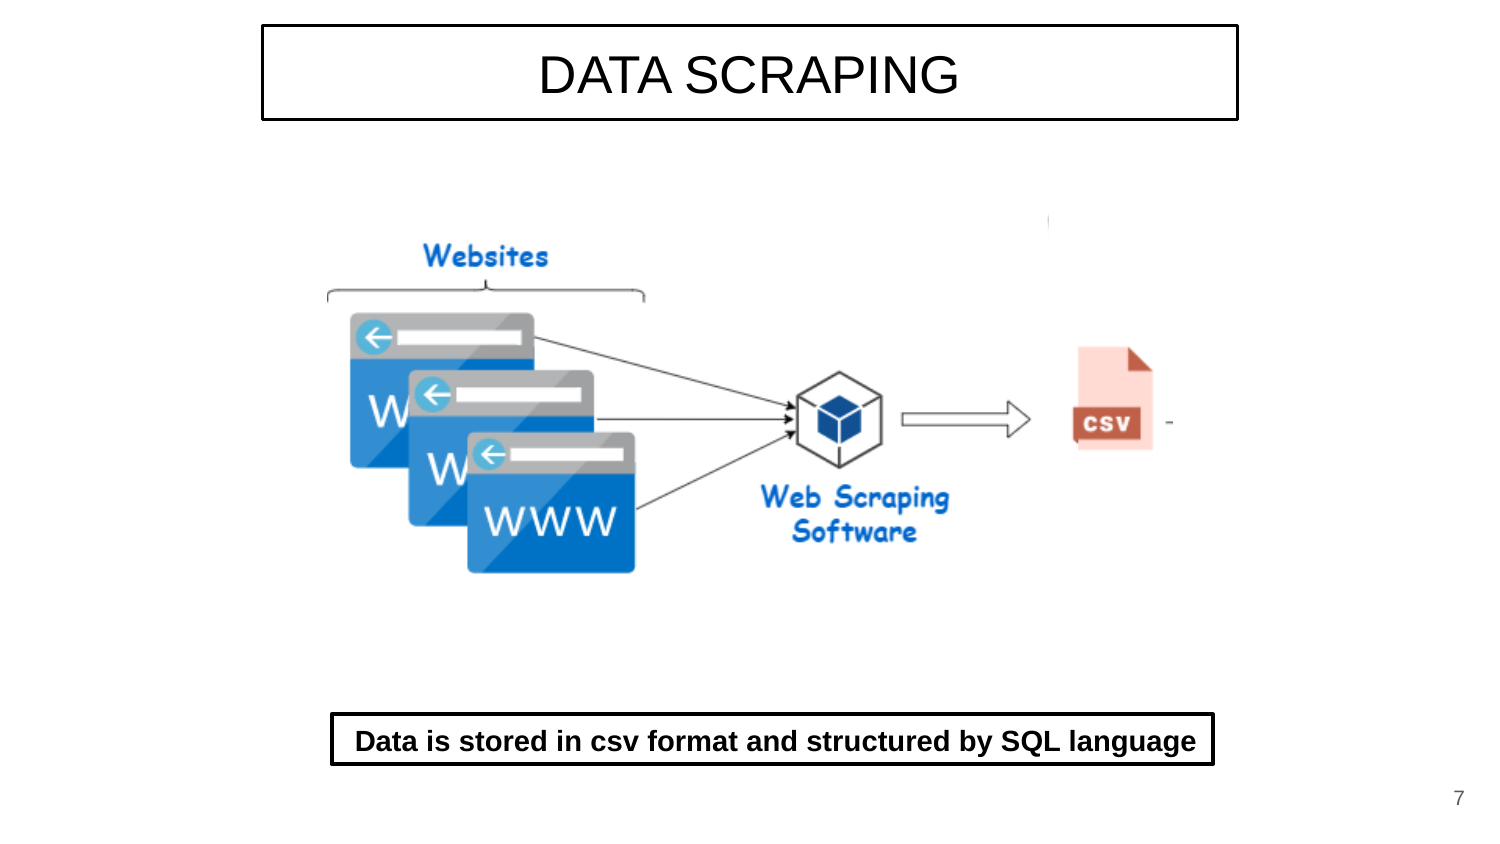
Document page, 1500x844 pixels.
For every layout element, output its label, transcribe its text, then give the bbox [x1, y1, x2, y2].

title DATA SCRAPING [262, 25, 1238, 120]
text_box Data is stored in csv format and structured by SQL language [330, 712, 1215, 766]
slide_number 7 [1389, 764, 1480, 830]
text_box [326, 203, 1174, 703]
